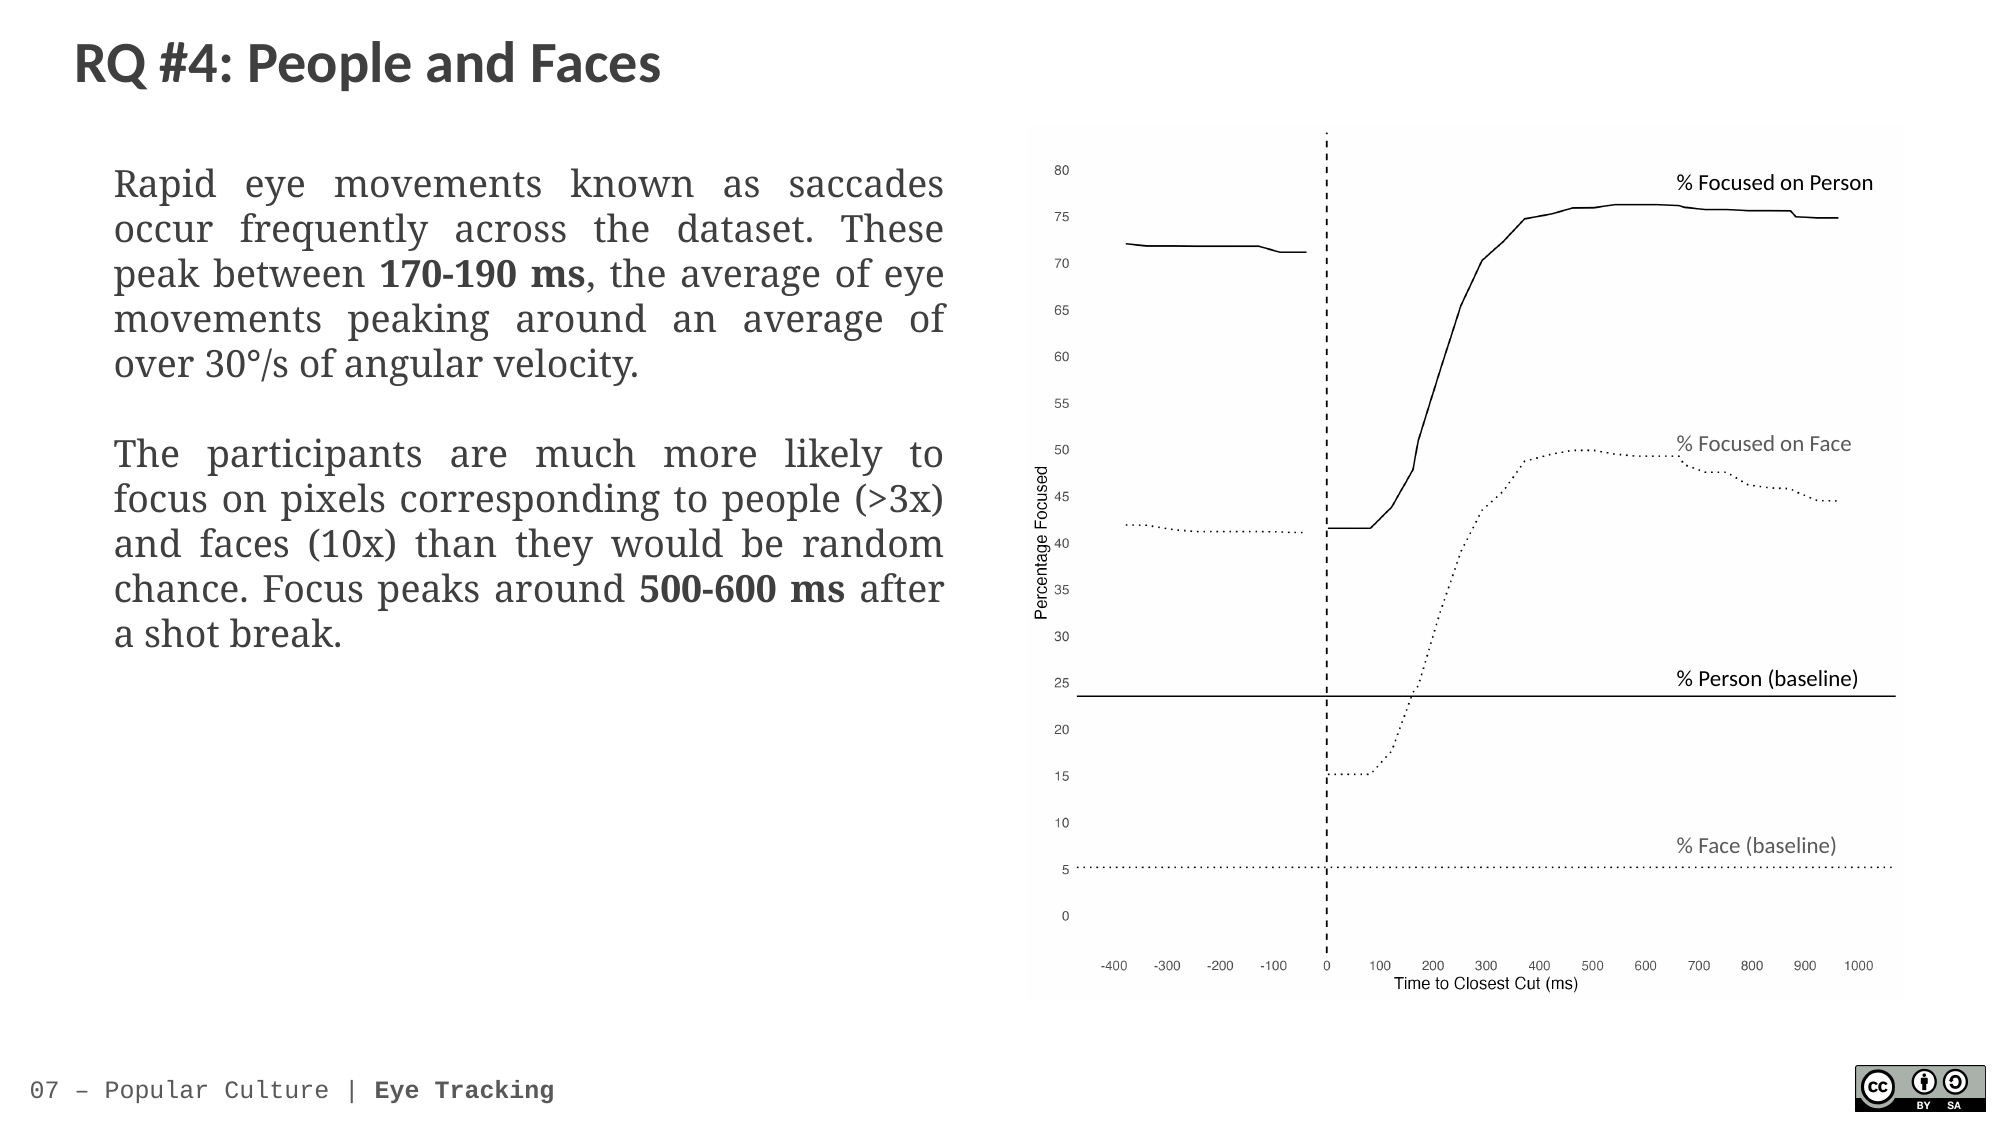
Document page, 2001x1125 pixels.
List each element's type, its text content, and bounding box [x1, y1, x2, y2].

picture [1855, 1065, 1986, 1112]
picture [1026, 123, 1904, 1001]
text_box RQ #4: People and Faces [59, 16, 1442, 102]
text_box Rapid eye movements known as saccades occur frequently across the dataset. These peak between 170-190 ms, the average of eye movements peaking around an average of over 30°/s of angular velocity. The participants are much more likely to focus on pixels corresponding to people (>3x) and faces (10x) than they would be random chance. Focus peaks around 500-600 ms after a shot break. [98, 152, 961, 663]
text_box 07 – Popular Culture | Eye Tracking [14, 1066, 780, 1111]
